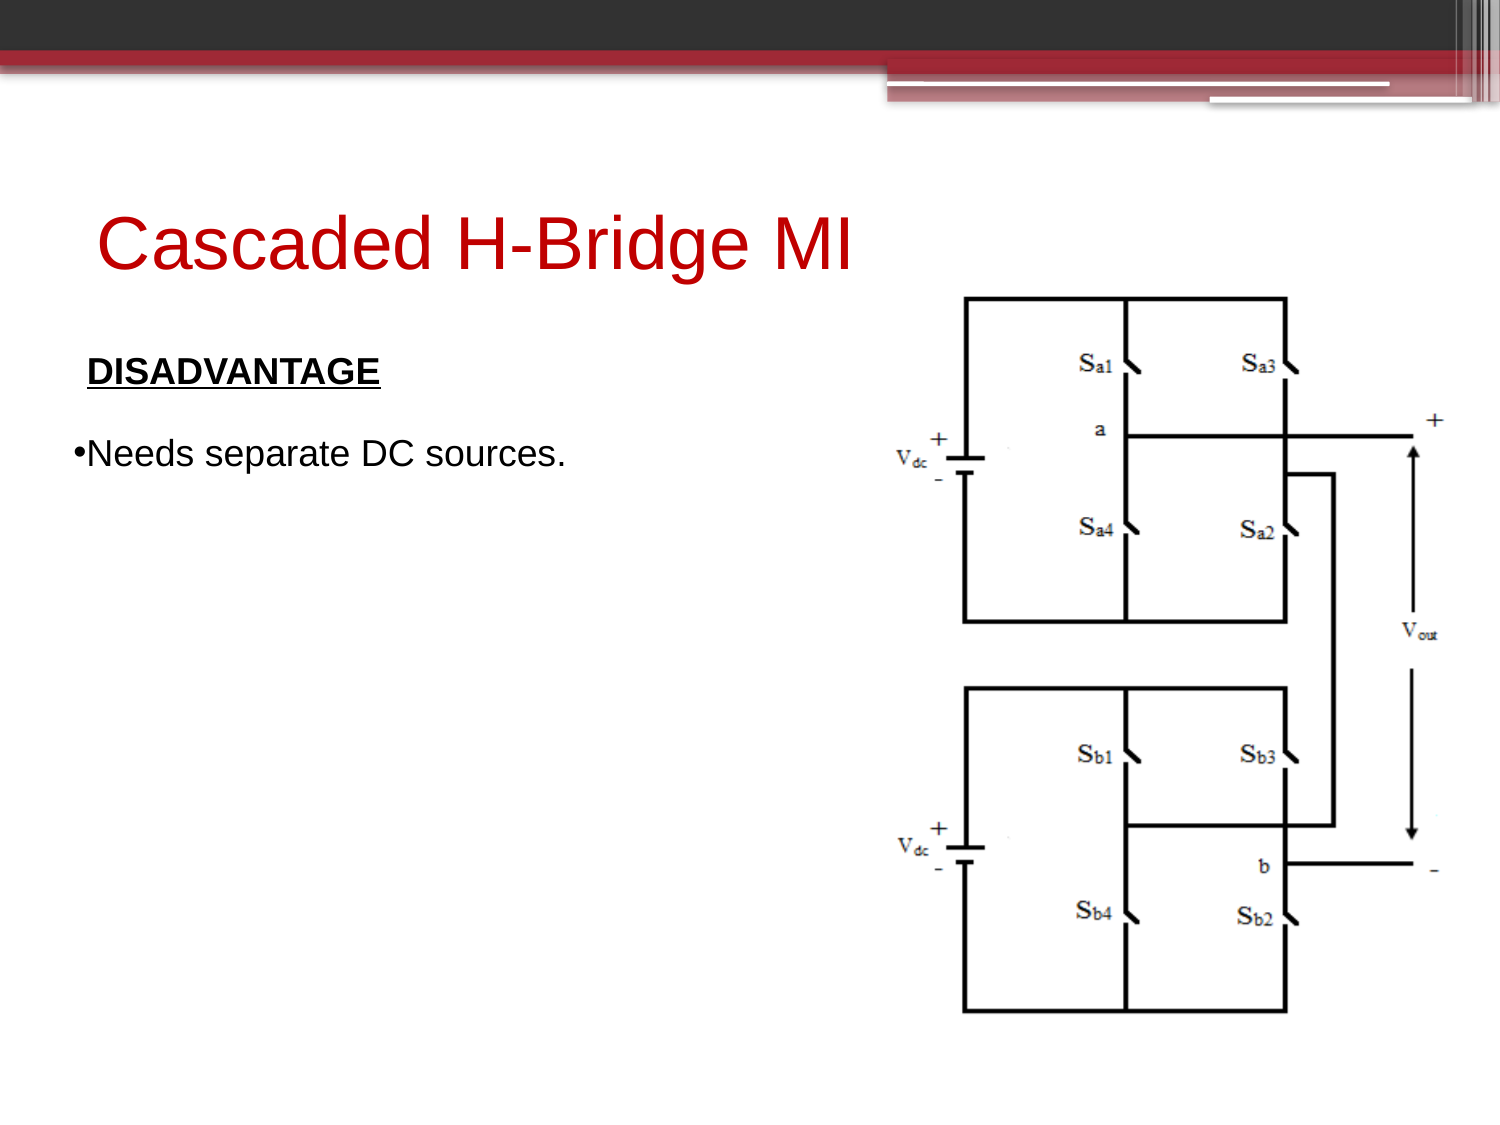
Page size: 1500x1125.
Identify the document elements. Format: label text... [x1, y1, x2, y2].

picture [866, 257, 1467, 1043]
text_box Needs separate DC sources. [58, 421, 786, 572]
title Cascaded H-Bridge MI [82, 152, 1432, 328]
text_box DISADVANTAGE [72, 339, 396, 400]
